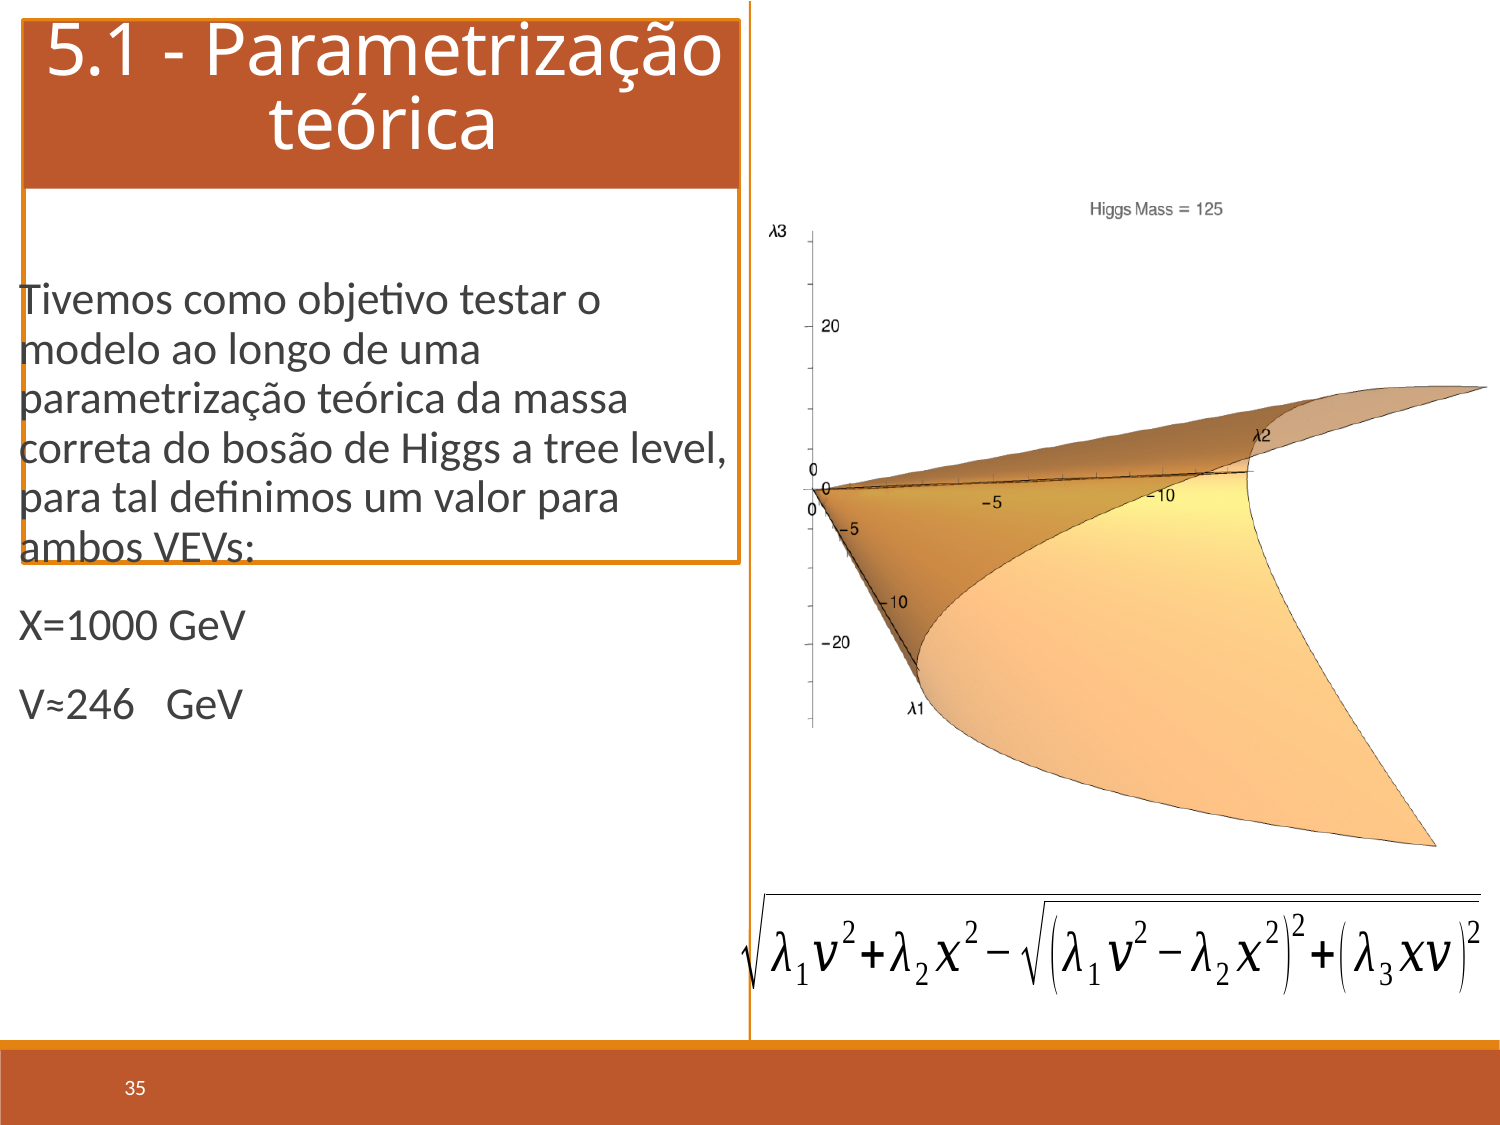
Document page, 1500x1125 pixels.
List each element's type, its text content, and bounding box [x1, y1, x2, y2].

picture [768, 189, 1500, 875]
title 5.1 - Parametrização teórica [23, 55, 745, 173]
slide_number 35 [0, 1056, 162, 1117]
list Tivemos como objetivo testar o modelo ao longo de uma parametrização teórica da massa correta do bosão de Higgs a tree level, para tal definimos um valor para ambos VEVs: X=1000 GeV V≈246 GeV [18, 267, 740, 1057]
